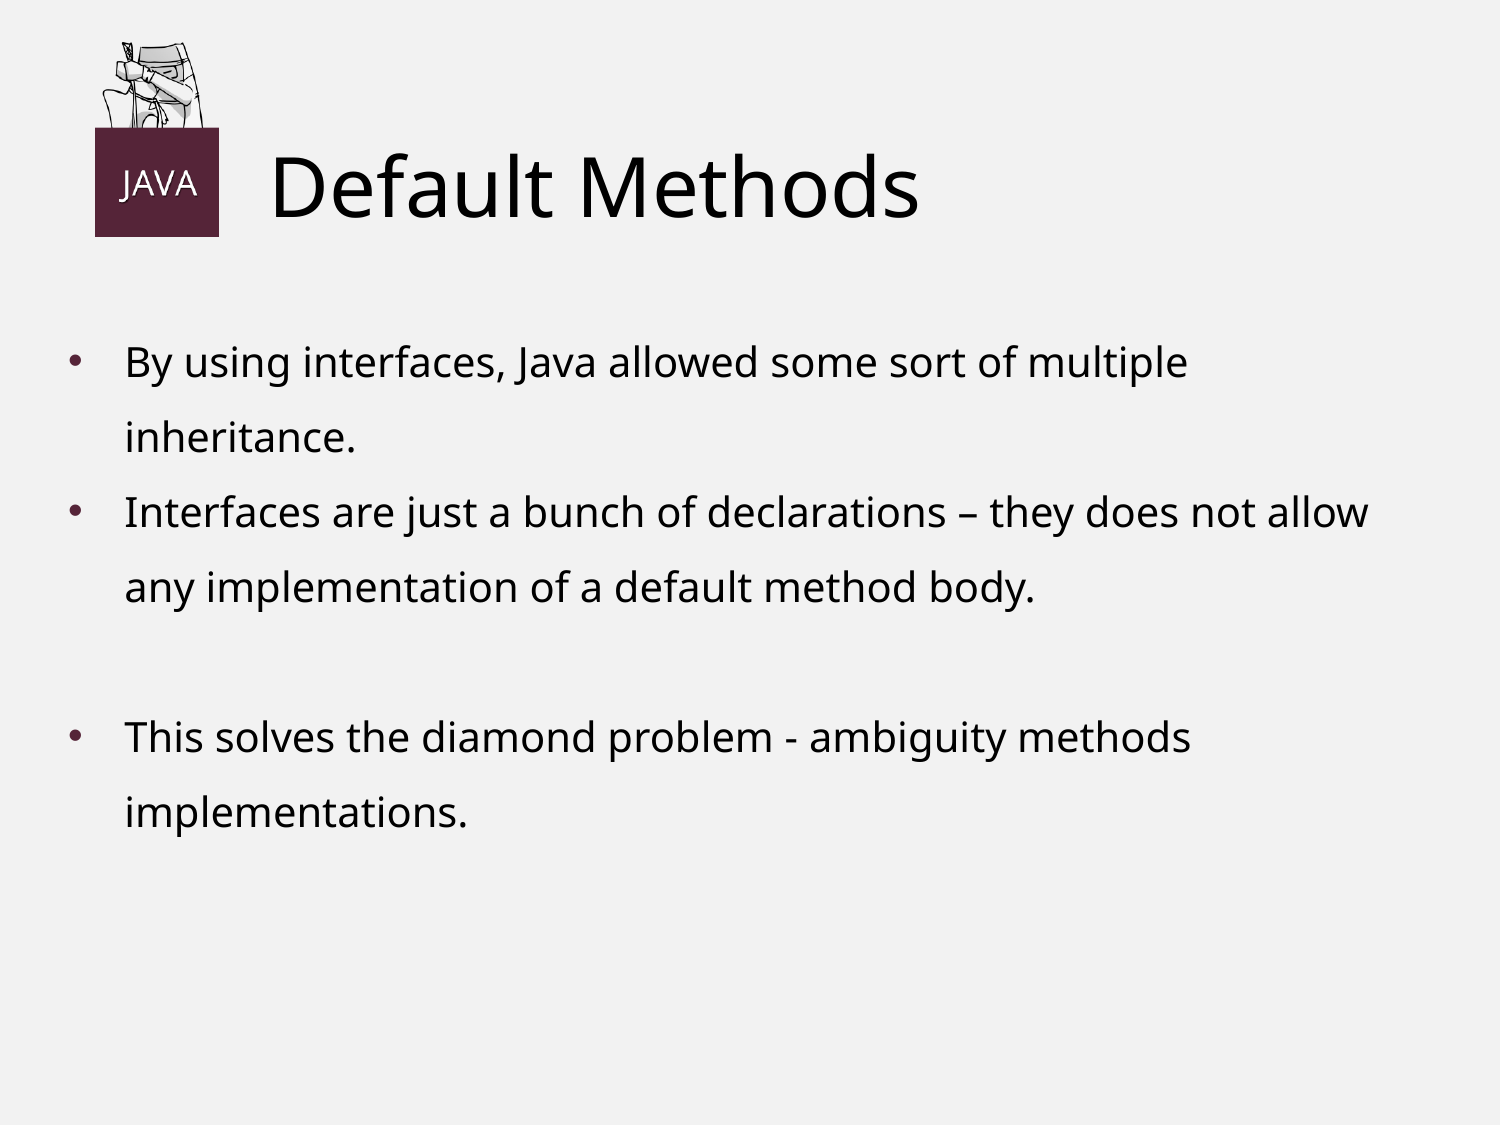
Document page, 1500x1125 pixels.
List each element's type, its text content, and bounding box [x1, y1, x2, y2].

text_box By using interfaces, Java allowed some sort of multiple inheritance. Interfaces are just a bunch of declarations – they does not allow any implementation of a default method body. This solves the diamond problem - ambiguity methods implementations. [53, 302, 1388, 728]
picture [95, 42, 219, 238]
title Default Methods [253, 90, 1500, 279]
